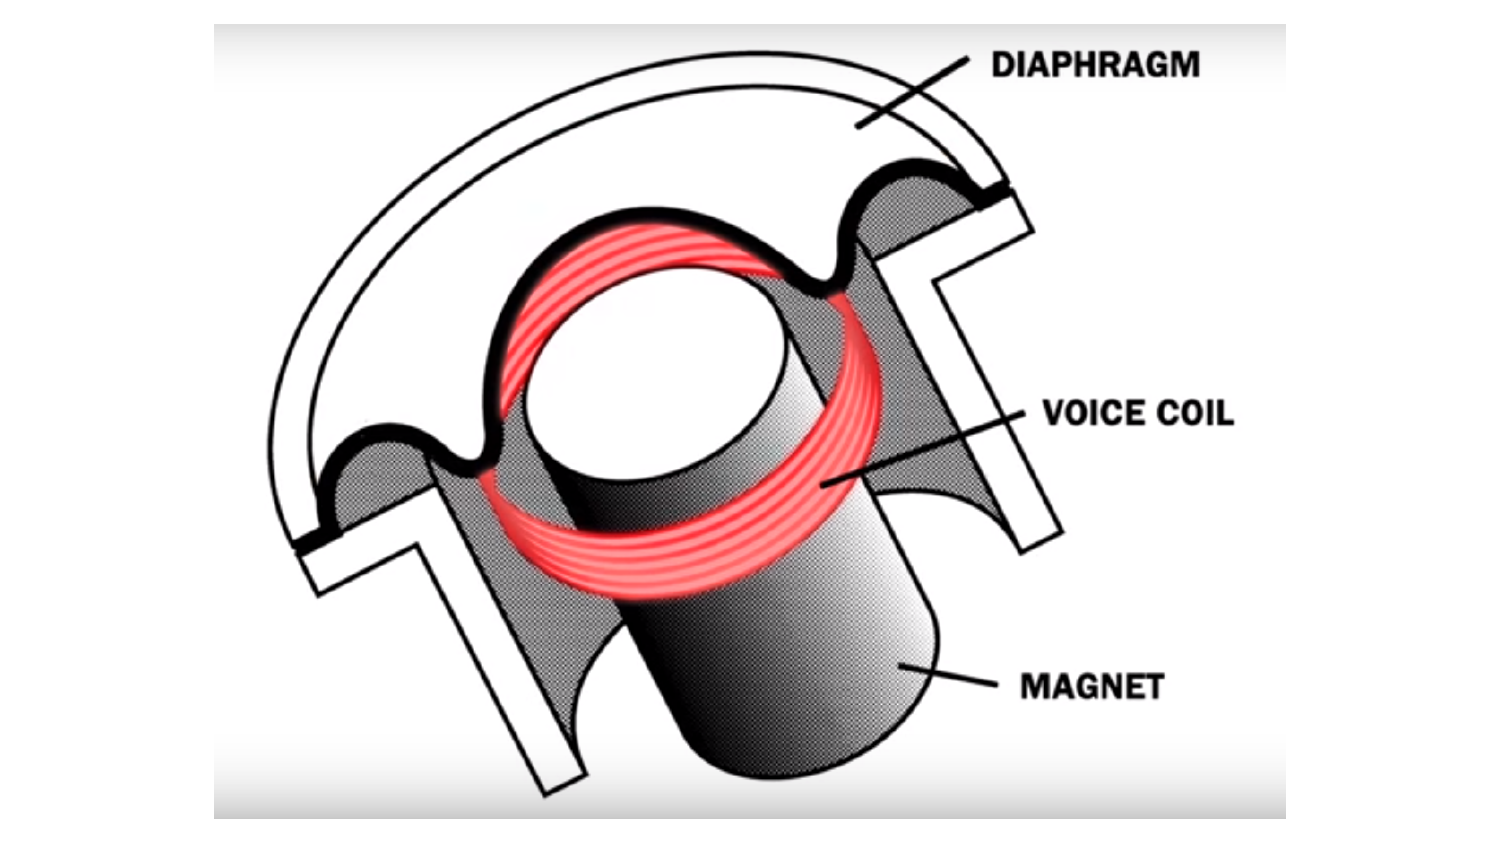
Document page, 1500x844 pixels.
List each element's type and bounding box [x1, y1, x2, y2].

picture [213, 24, 1286, 819]
